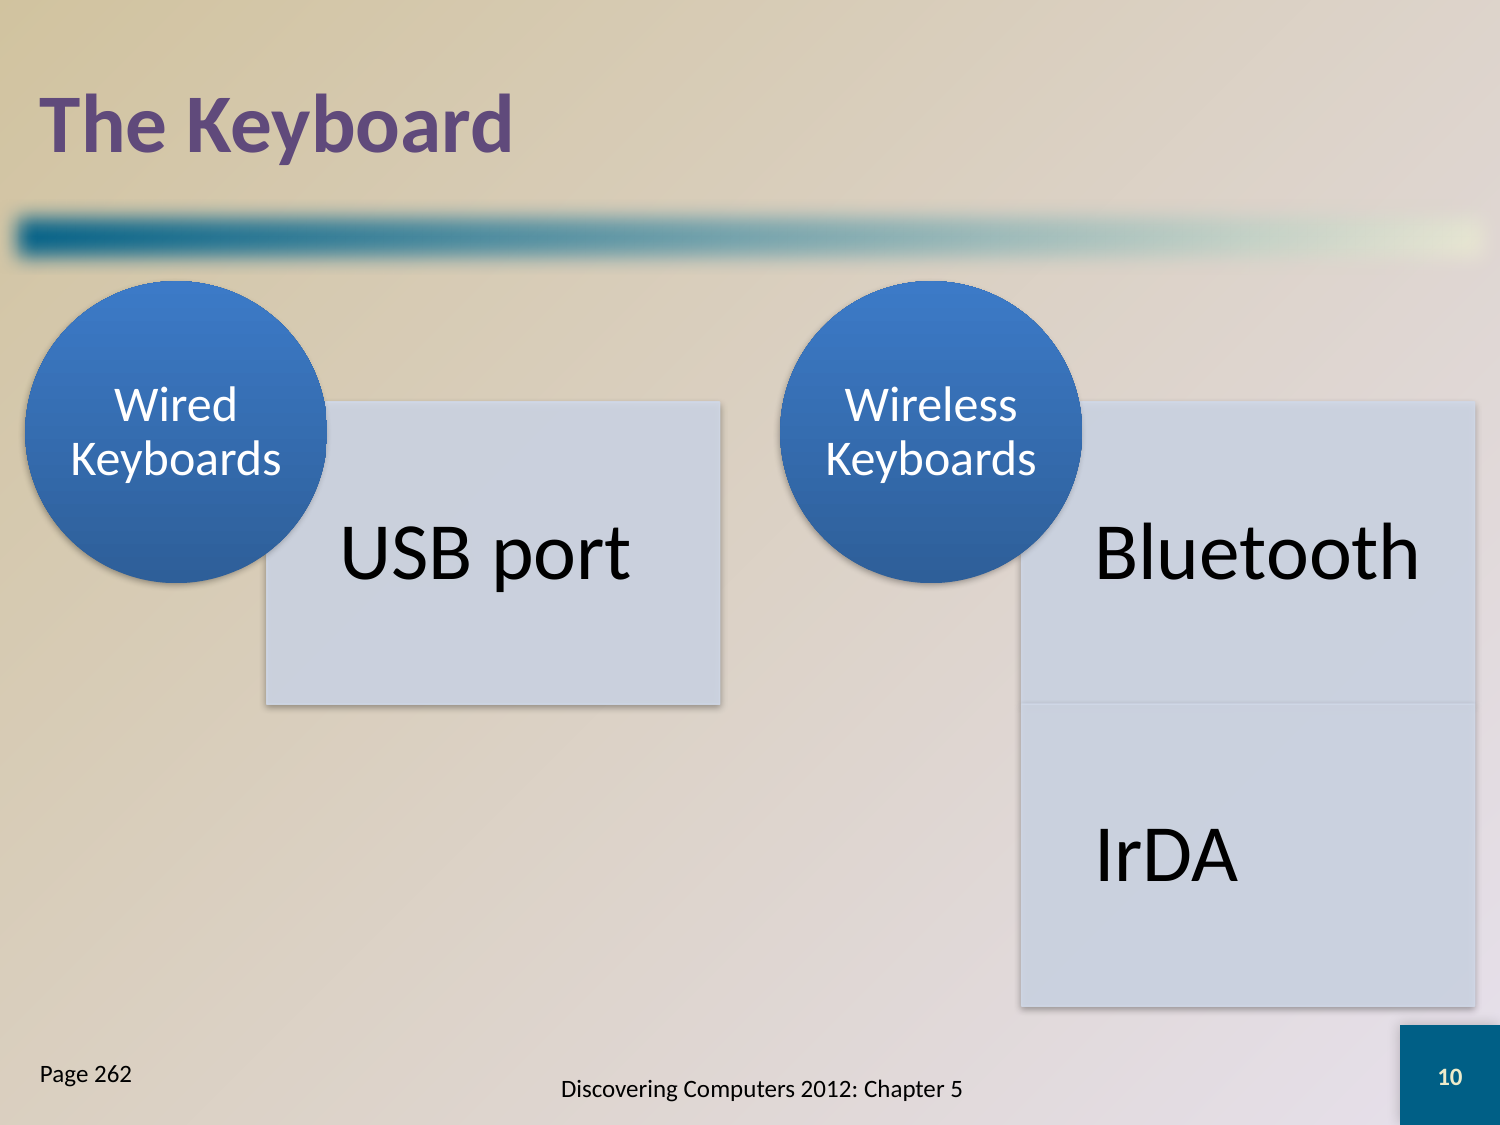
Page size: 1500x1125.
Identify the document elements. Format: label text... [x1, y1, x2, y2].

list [24, 262, 1476, 1026]
list Page 262 [24, 1050, 300, 1125]
title The Keyboard [24, 24, 1475, 213]
slide_number 10 [1400, 1025, 1500, 1125]
footer Discovering Computers 2012: Chapter 5 [450, 1050, 1075, 1125]
